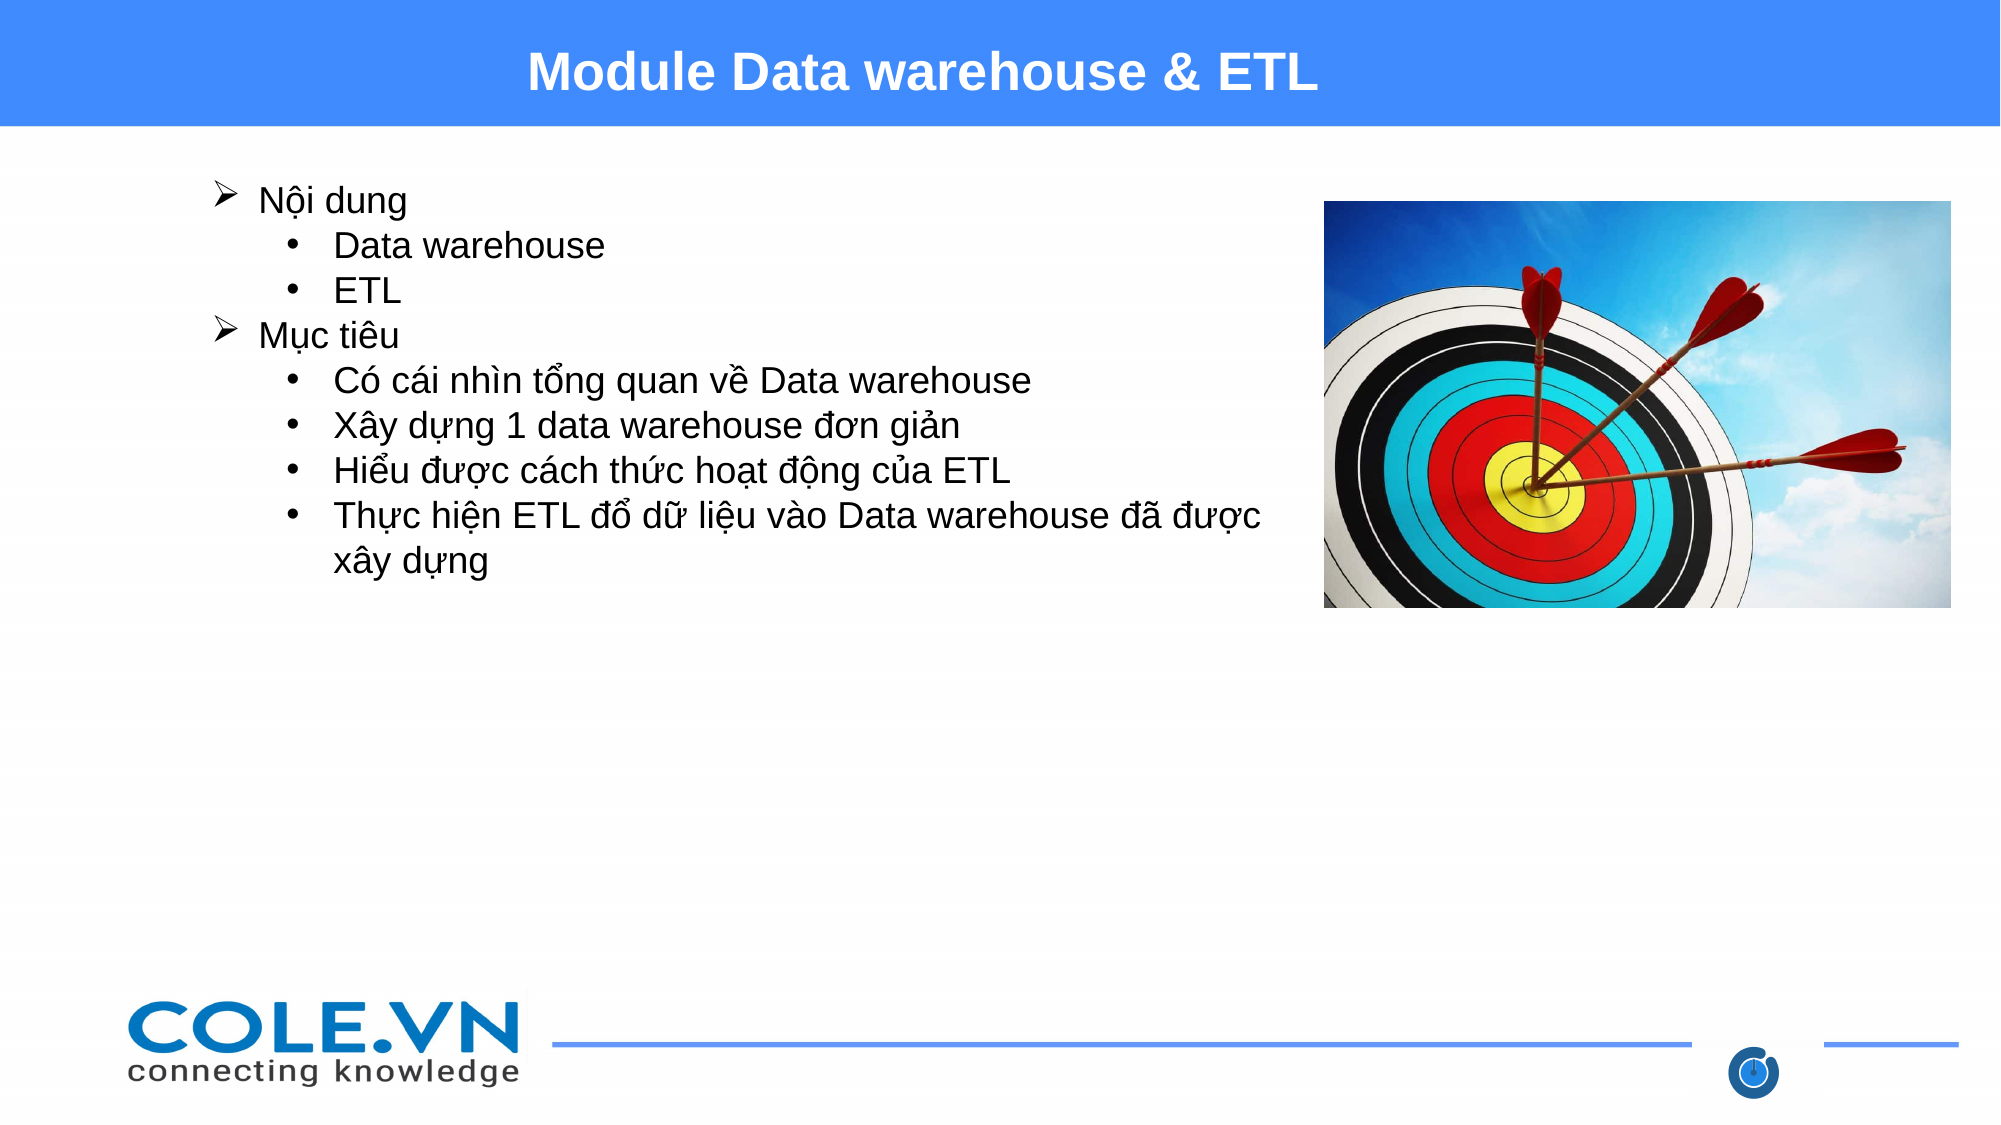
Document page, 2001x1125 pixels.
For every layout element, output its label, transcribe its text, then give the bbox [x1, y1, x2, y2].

text_box Module Data warehouse & ETL [0, 29, 1863, 110]
slide_number [1824, 1042, 1863, 1103]
slide_number [1412, 1042, 1692, 1103]
picture [0, 0, 2001, 1125]
text_box Nội dung Data warehouse ETL Mục tiêu Có cái nhìn tổng quan về Data warehouse Xây dựng 1 data warehouse đơn giản Hiểu được cách thức hoạt động của ETL Thực hiện ETL đổ dữ liệu vào Data warehouse đã được xây dựng [121, 168, 1295, 589]
